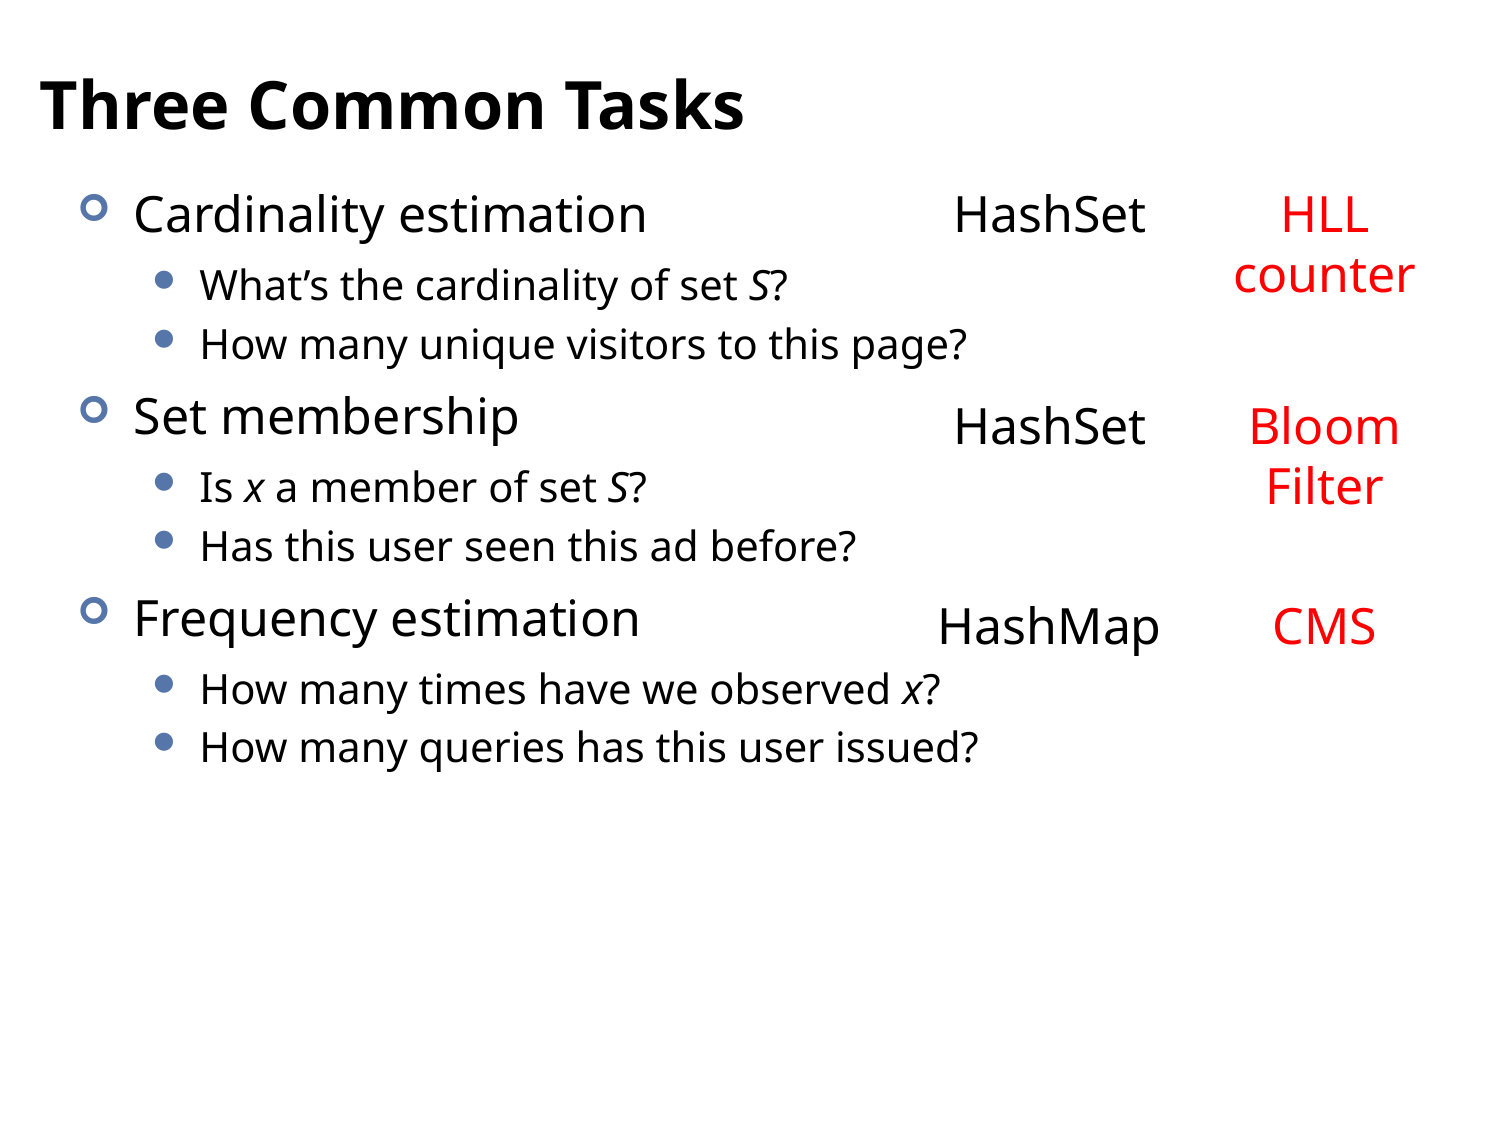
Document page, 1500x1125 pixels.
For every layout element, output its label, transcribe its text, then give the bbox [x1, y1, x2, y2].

text_box HashSet [899, 174, 1174, 250]
text_box HashMap [899, 587, 1174, 663]
text_box HashSet [899, 386, 1174, 462]
text_box CMS [1174, 587, 1475, 663]
title Three Common Tasks [24, 18, 1451, 188]
text_box Bloom Filter [1174, 386, 1475, 522]
list Cardinality estimation What’s the cardinality of set S? How many unique visitors to this page? Set membership Is x a member of set S? Has this user seen this ad before? Frequency estimation How many times have we observed x? How many queries has this user issued? [62, 174, 1451, 1013]
text_box HLL counter [1174, 174, 1475, 310]
